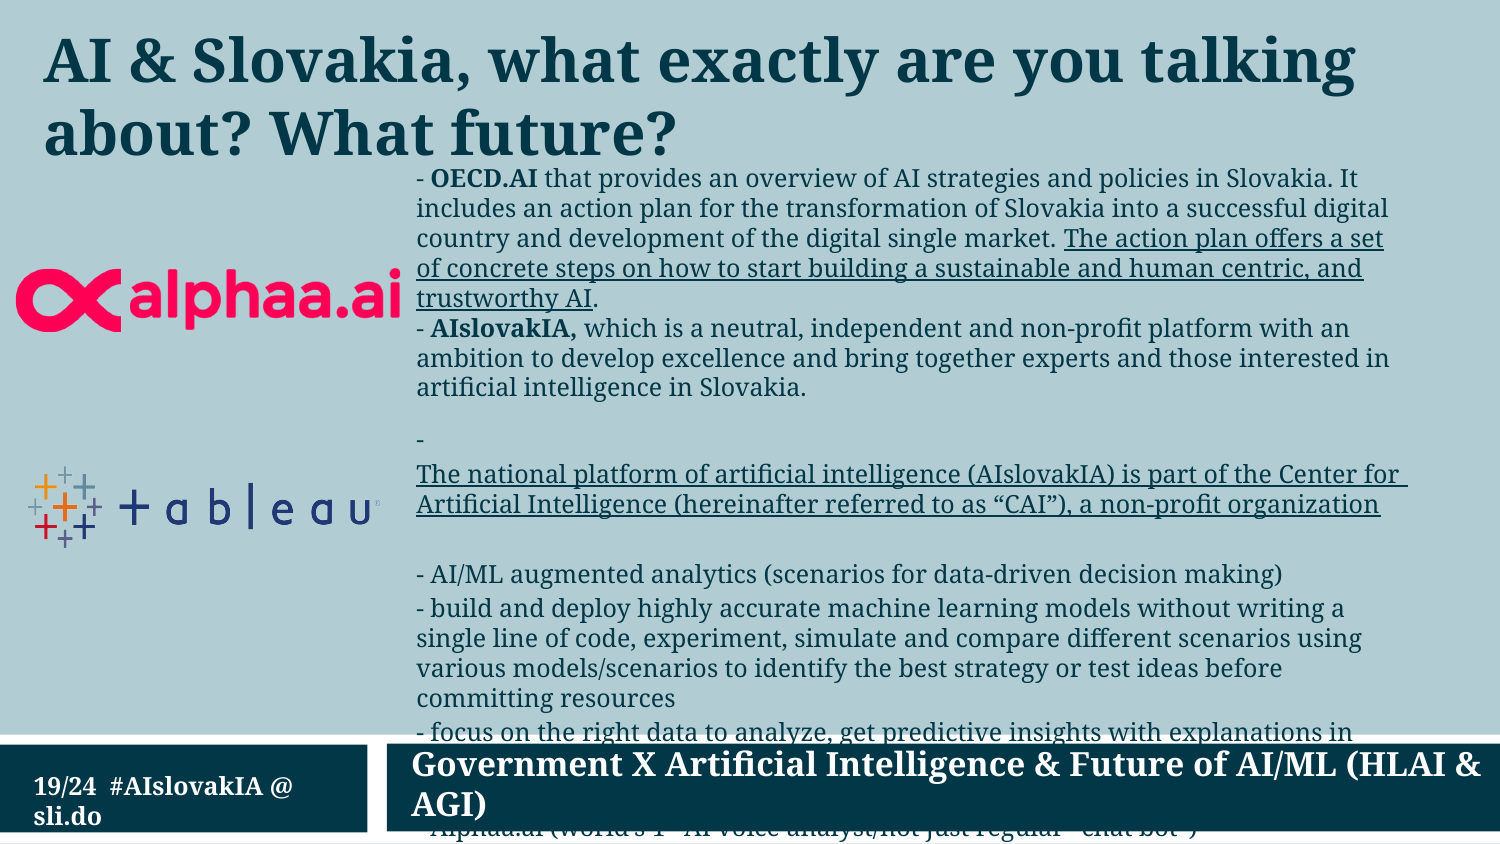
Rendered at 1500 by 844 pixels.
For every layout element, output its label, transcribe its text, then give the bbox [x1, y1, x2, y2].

text_box 19/24 #AIslovakIA @ sli.do [22, 764, 362, 808]
picture [22, 405, 387, 609]
picture [80, 808, 84, 824]
picture [72, 812, 78, 825]
text_box AI & Slovakia, what exactly are you talking about? What future? [32, 33, 1475, 156]
picture [89, 812, 93, 824]
text_box - OECD.AI that provides an overview of AI strategies and policies in Slovakia. It includes an action plan for the transformation of Slovakia into a successful digital country and development of the digital single market. The action plan offers a set of concrete steps on how to start building a sustainable and human centric, and trustworthy AI. - AIslovakIA, which is a neutral, independent and non-profit platform with an ambition to develop excellence and bring together experts and those interested in artificial intelligence in Slovakia. - The national platform of artificial intelligence (AIslovakIA) is part of the Center for Artificial Intelligence (hereinafter referred to as “CAI”), a non-profit organization - AI/ML augmented analytics (scenarios for data-driven decision making) - build and deploy highly accurate machine learning models without writing a single line of code, experiment, simulate and compare different scenarios using various models/scenarios to identify the best strategy or test ideas before committing resources - focus on the right data to analyze, get predictive insights with explanations in your dashboards + run simulations to get actionable prescriptive guidance on what to do next and get instant visual response - Alphaa.ai (world’s 1st AI voice analyst/not just regular “chat bot”) [405, 156, 1425, 709]
text_box Government X Artificial Intelligence & Future of AI/ML (HLAI & AGI) [400, 740, 1500, 826]
picture [35, 812, 44, 824]
picture [96, 812, 100, 824]
picture [11, 258, 406, 338]
